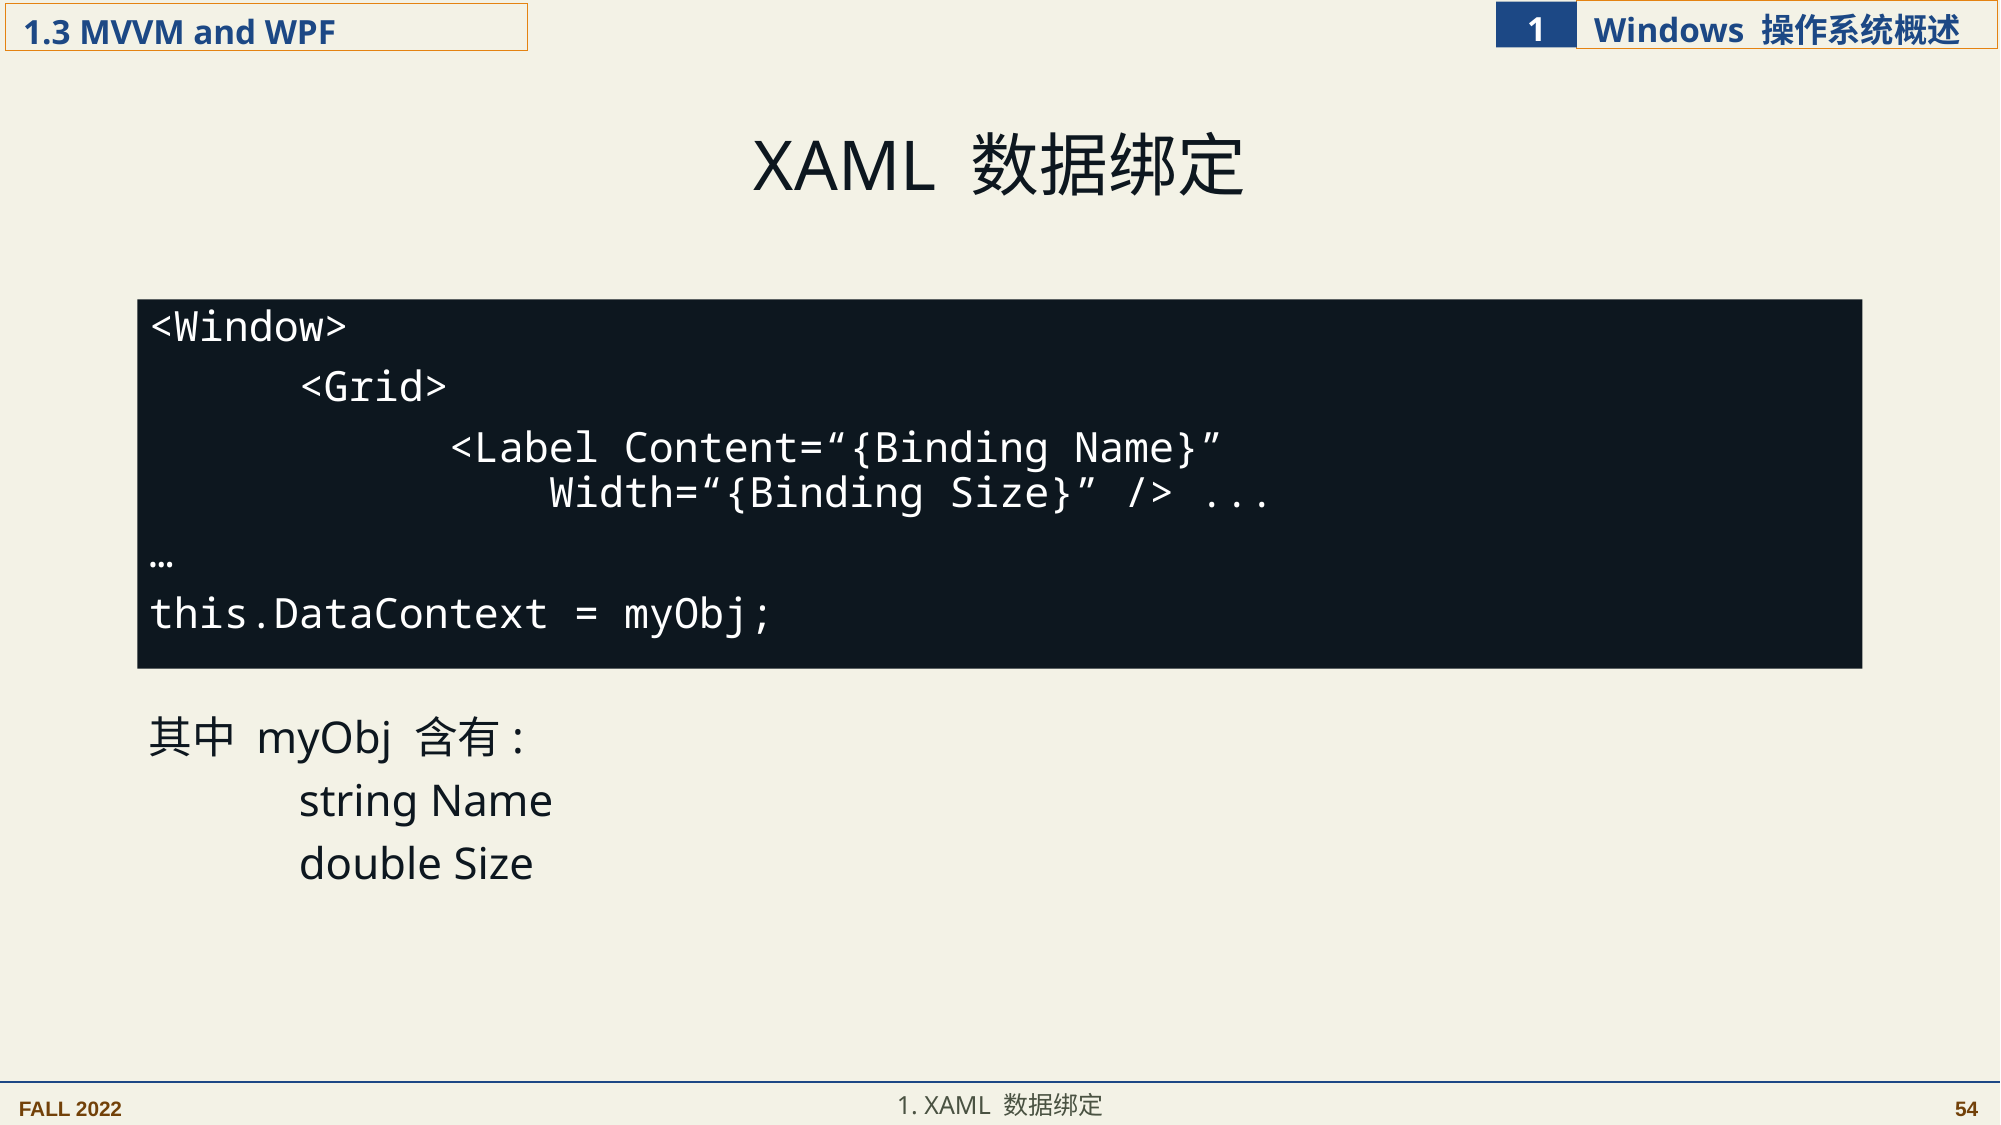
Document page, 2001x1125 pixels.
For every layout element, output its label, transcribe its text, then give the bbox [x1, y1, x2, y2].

text_box 1. XAML 数据绑定 [249, 1076, 1751, 1125]
list <Window> <Grid> <Label Content=“{Binding Name}” Width=“{Binding Size}” /> ... … this.DataContext = myObj; 其中 myObj 含有: string Name double Size [137, 299, 1863, 669]
title XAML 数据绑定 [137, 59, 1863, 278]
